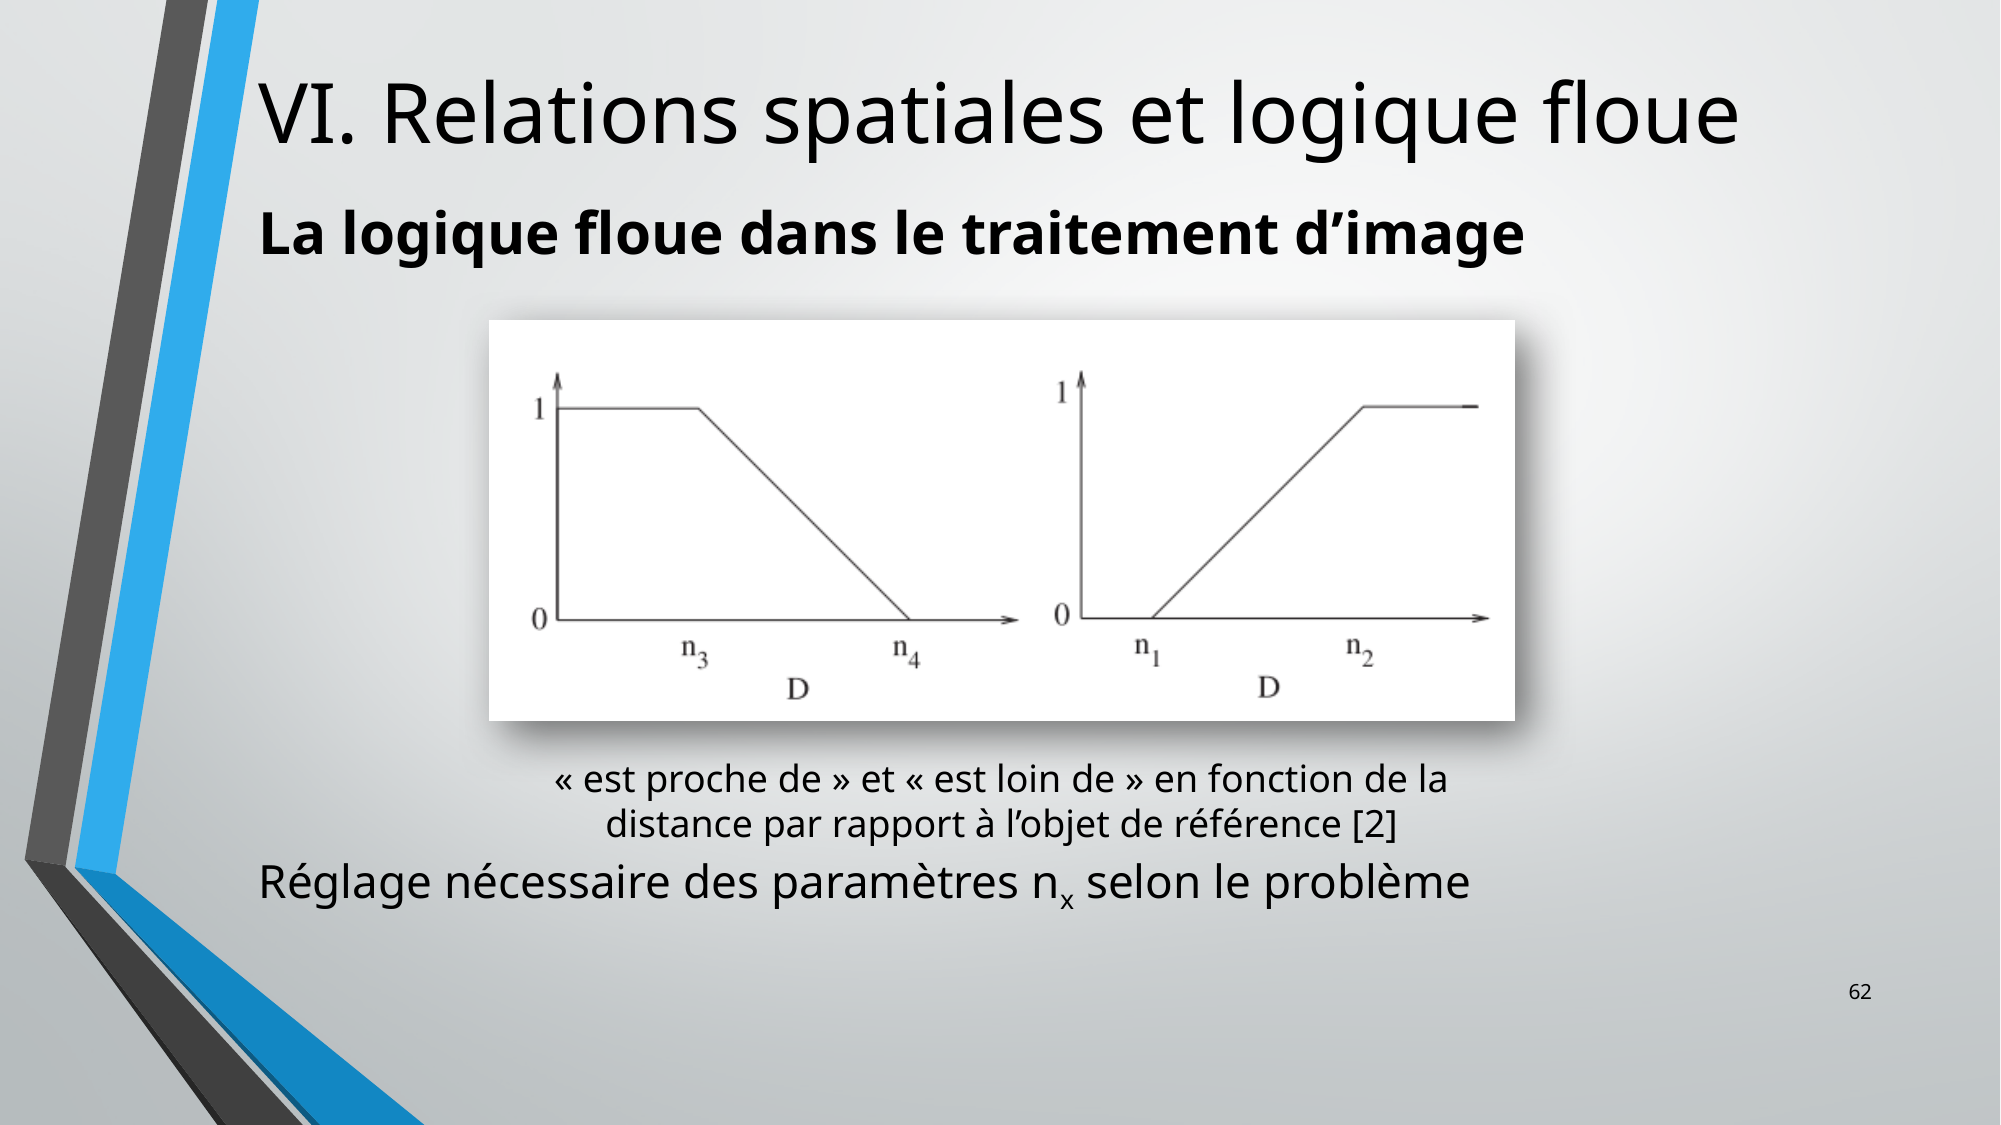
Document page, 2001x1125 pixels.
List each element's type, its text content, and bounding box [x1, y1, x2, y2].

text_box « est proche de » et « est loin de » en fonction de la distance par rapport à l’objet de référence [2] [539, 747, 1465, 852]
title VI. Relations spatiales et logique floue [243, 51, 1887, 188]
slide_number 62 [1796, 962, 1887, 1023]
list La logique floue dans le traitement d’image Réglage nécessaire des paramètres nx selon le problème [243, 188, 1979, 1023]
picture [489, 319, 1515, 721]
